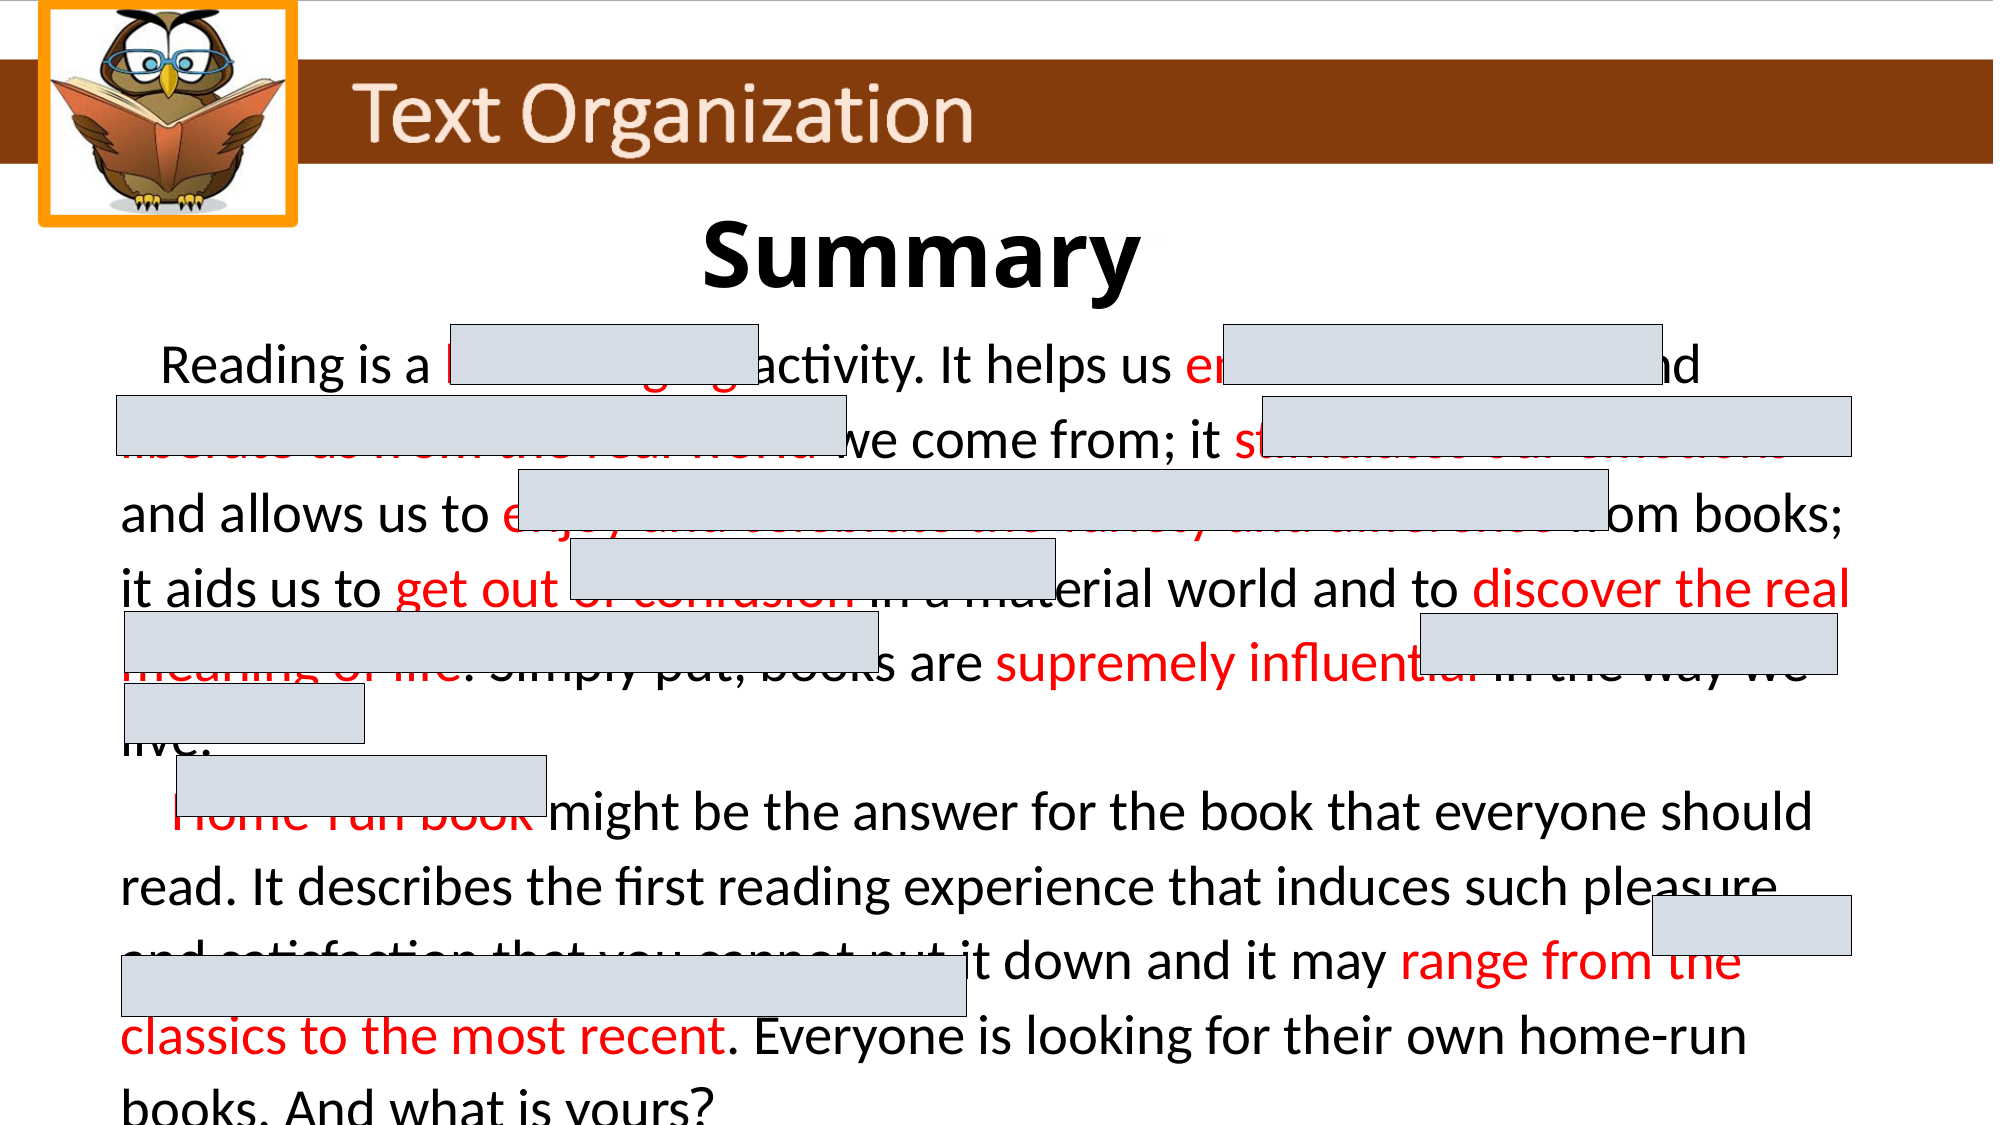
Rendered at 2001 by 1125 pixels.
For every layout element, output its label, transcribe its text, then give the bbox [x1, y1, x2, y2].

text_box [1420, 613, 1837, 674]
picture [0, 0, 1993, 242]
text_box [176, 755, 547, 817]
text_box [1652, 895, 1852, 956]
text_box [123, 611, 879, 672]
text_box [1261, 396, 1851, 457]
text_box [1222, 323, 1662, 385]
text_box [450, 323, 759, 385]
text_box [518, 469, 1609, 531]
title Summary [686, 148, 2000, 367]
text_box [116, 395, 847, 456]
text_box [121, 955, 967, 1017]
text_box [570, 538, 1055, 600]
list Reading is a life-changing activity. It helps us enter a new world and liberate us from the real world we come from; it stimulates our emotions and allows us to enjoy and celebrate the variety and difference from books; it aids us to get out of confusion in a material world and to discover the real meaning of life. Simply put, books are supremely influential in the way we live. Home-run book might be the answer for the book that everyone should read. It describes the first reading experience that induces such pleasure and satisfaction that you cannot put it down and it may range from the classics to the most recent. Everyone is looking for their own home-run books. And what is yours? [105, 313, 1877, 1125]
text_box [123, 682, 365, 744]
